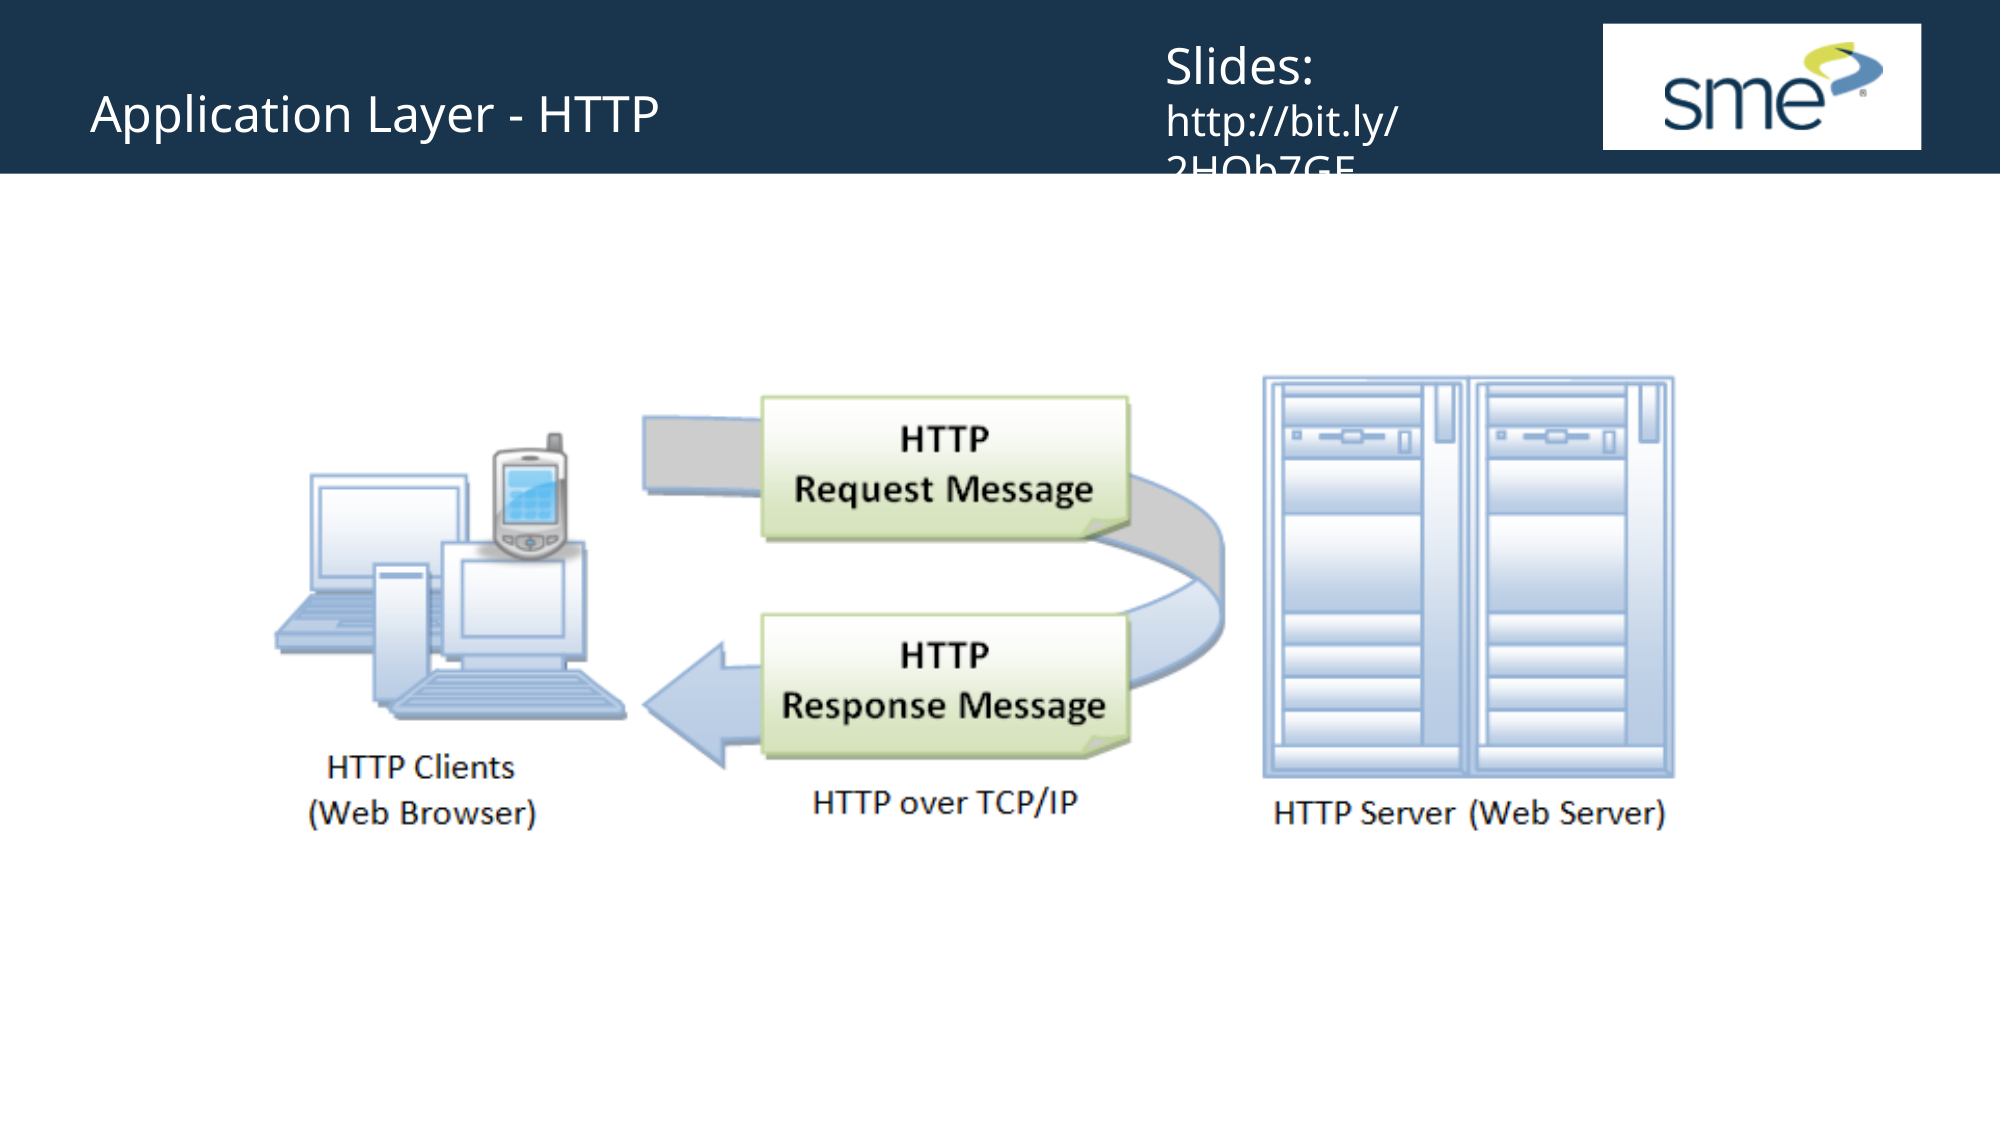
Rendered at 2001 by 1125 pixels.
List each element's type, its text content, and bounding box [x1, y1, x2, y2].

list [1664, 42, 1883, 132]
text_box Slides: http://bit.ly/2HOb7GE [1150, 26, 1591, 202]
text_box [1602, 23, 1922, 151]
picture [250, 361, 1697, 858]
title Application Layer - HTTP [0, 0, 2000, 174]
